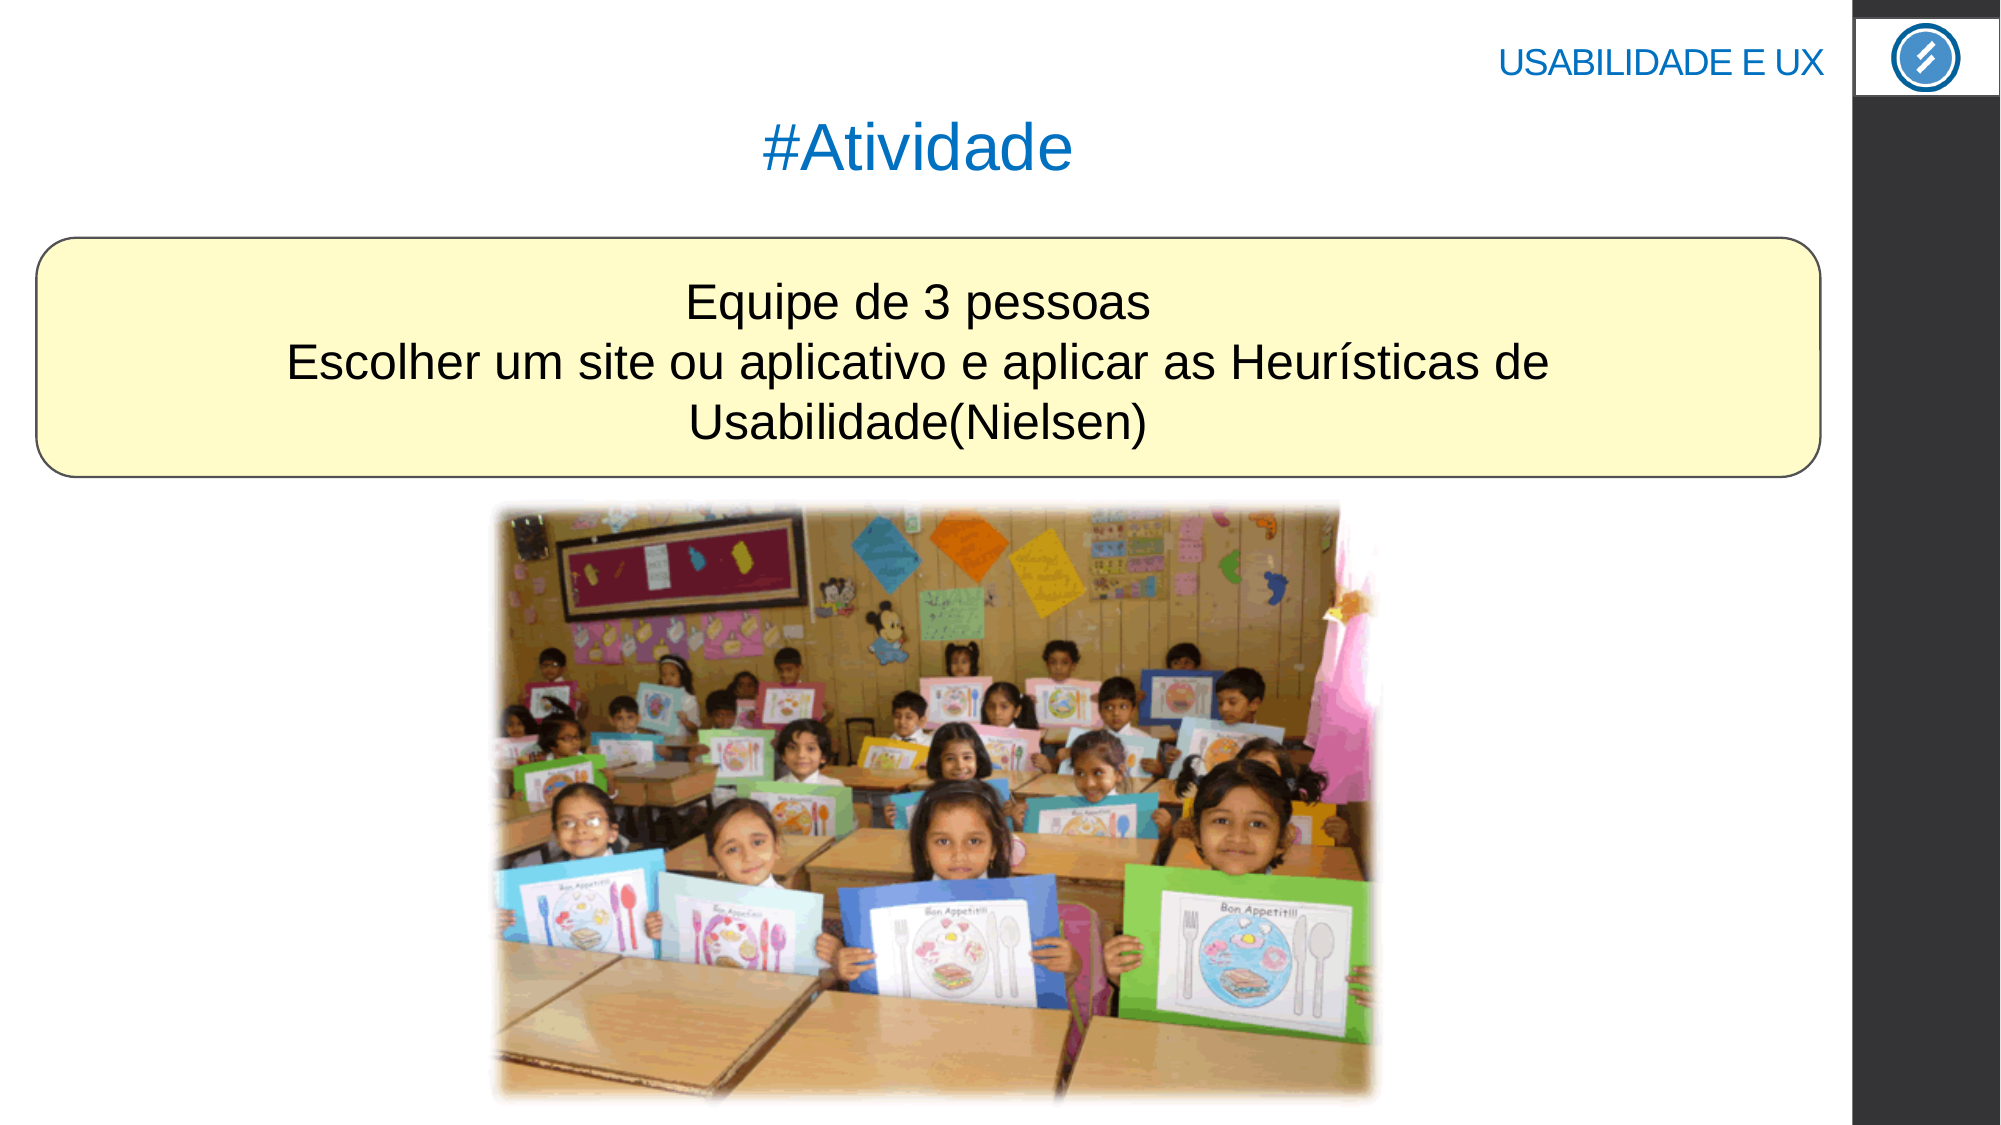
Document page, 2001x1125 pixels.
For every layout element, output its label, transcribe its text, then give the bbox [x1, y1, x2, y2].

title Usabilidade e ux [1357, 29, 1841, 91]
text_box [1853, 17, 2000, 97]
text_box #Atividade [748, 95, 1089, 191]
picture [484, 495, 1389, 1112]
text_box [38, 236, 1822, 479]
text_box Equipe de 3 pessoas Escolher um site ou aplicativo e aplicar as Heurísticas de Usabilidade(Nielsen) [36, 262, 1801, 458]
picture [1890, 23, 1963, 93]
